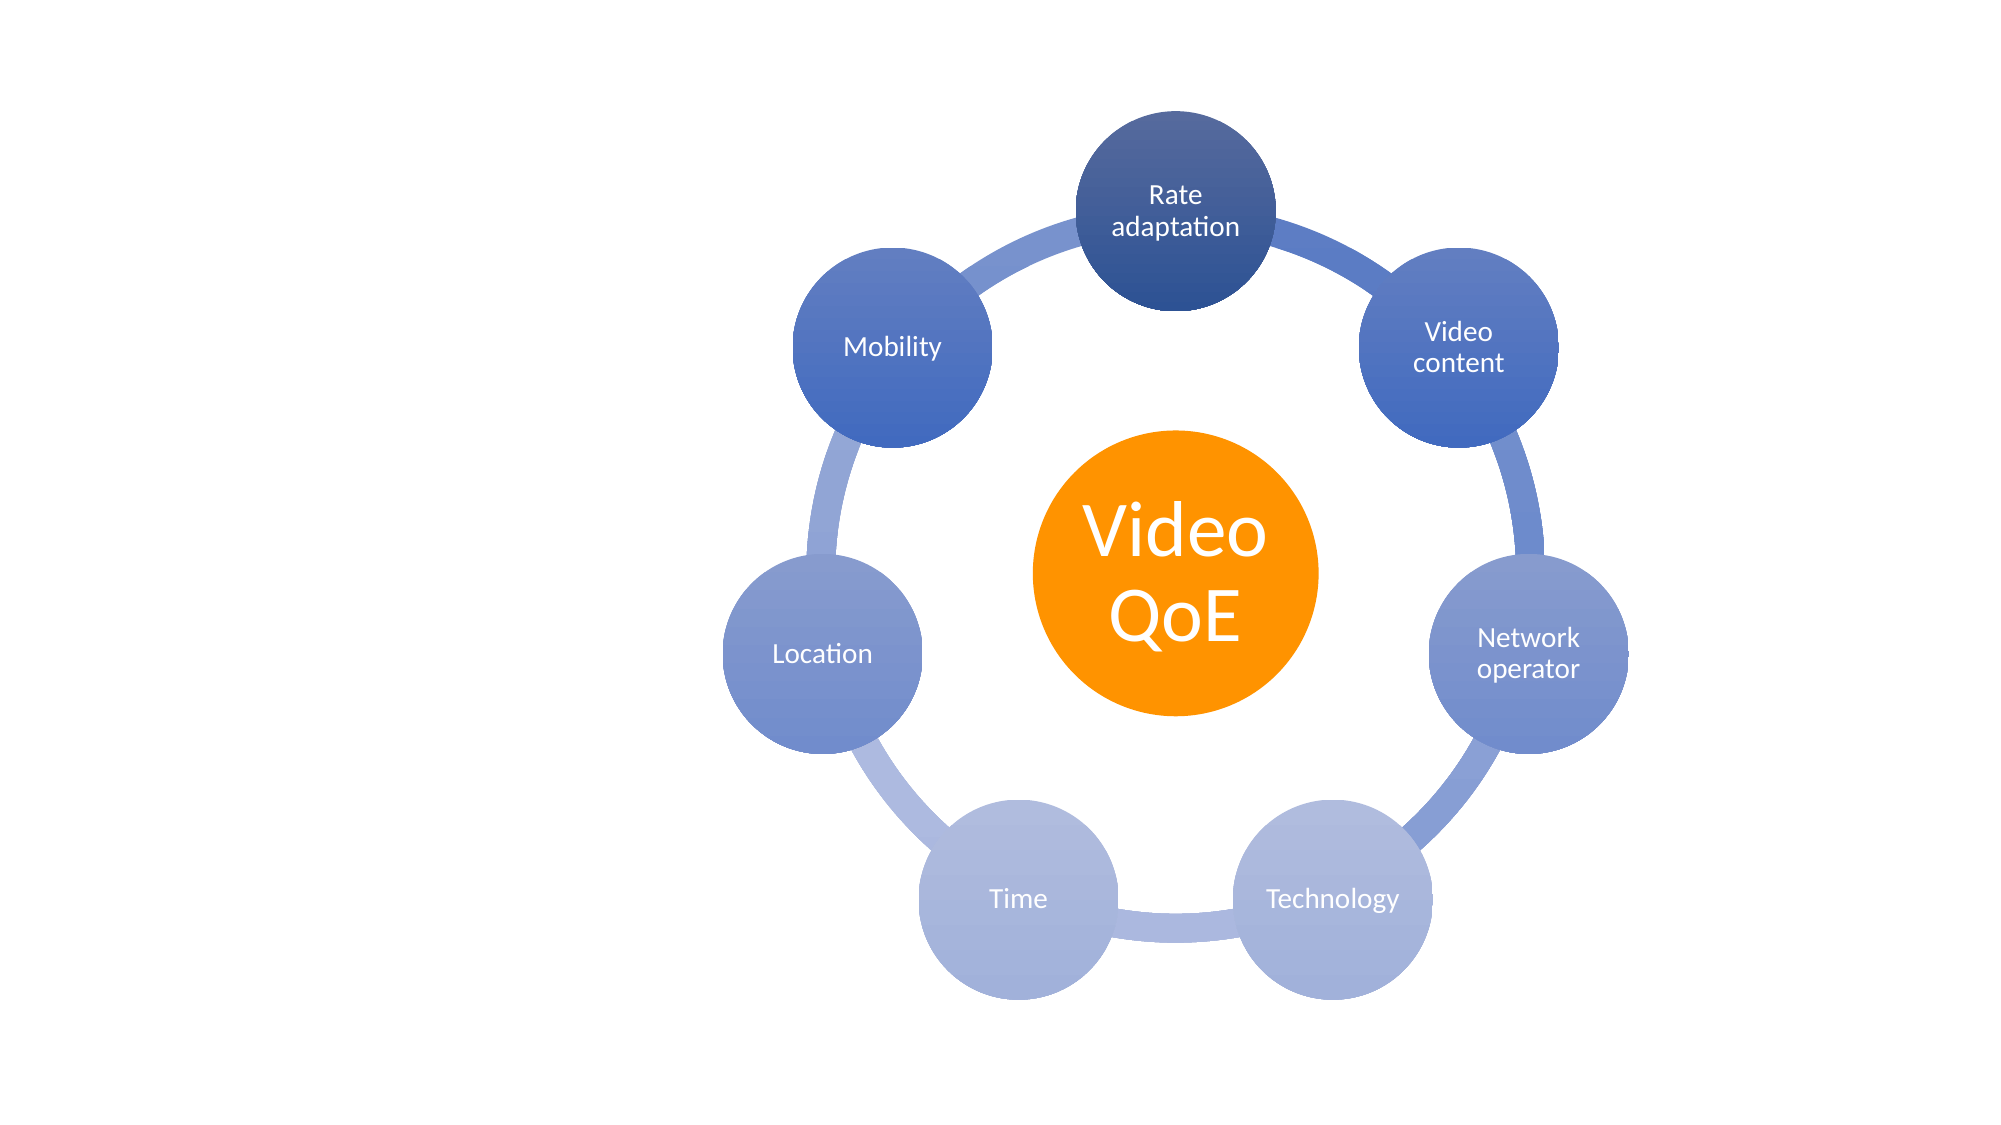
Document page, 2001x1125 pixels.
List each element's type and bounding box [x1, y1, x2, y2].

text_box [509, 110, 1843, 1000]
